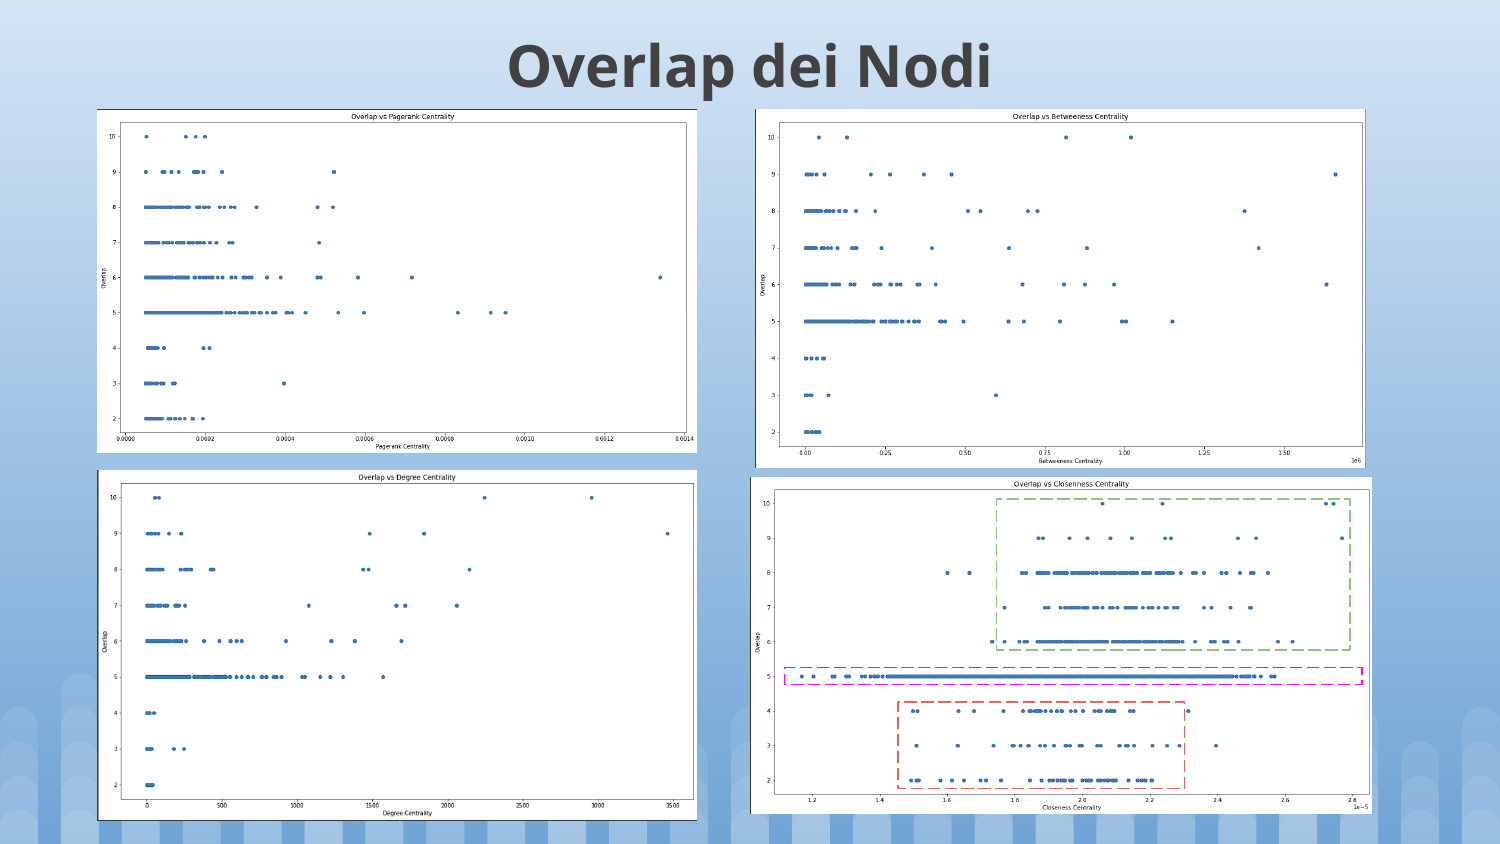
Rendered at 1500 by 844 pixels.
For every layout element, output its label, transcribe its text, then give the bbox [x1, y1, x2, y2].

picture [97, 470, 697, 821]
text_box Overlap dei Nodi [0, 0, 1500, 142]
picture [97, 108, 697, 453]
picture [749, 477, 1372, 814]
picture [755, 108, 1367, 468]
